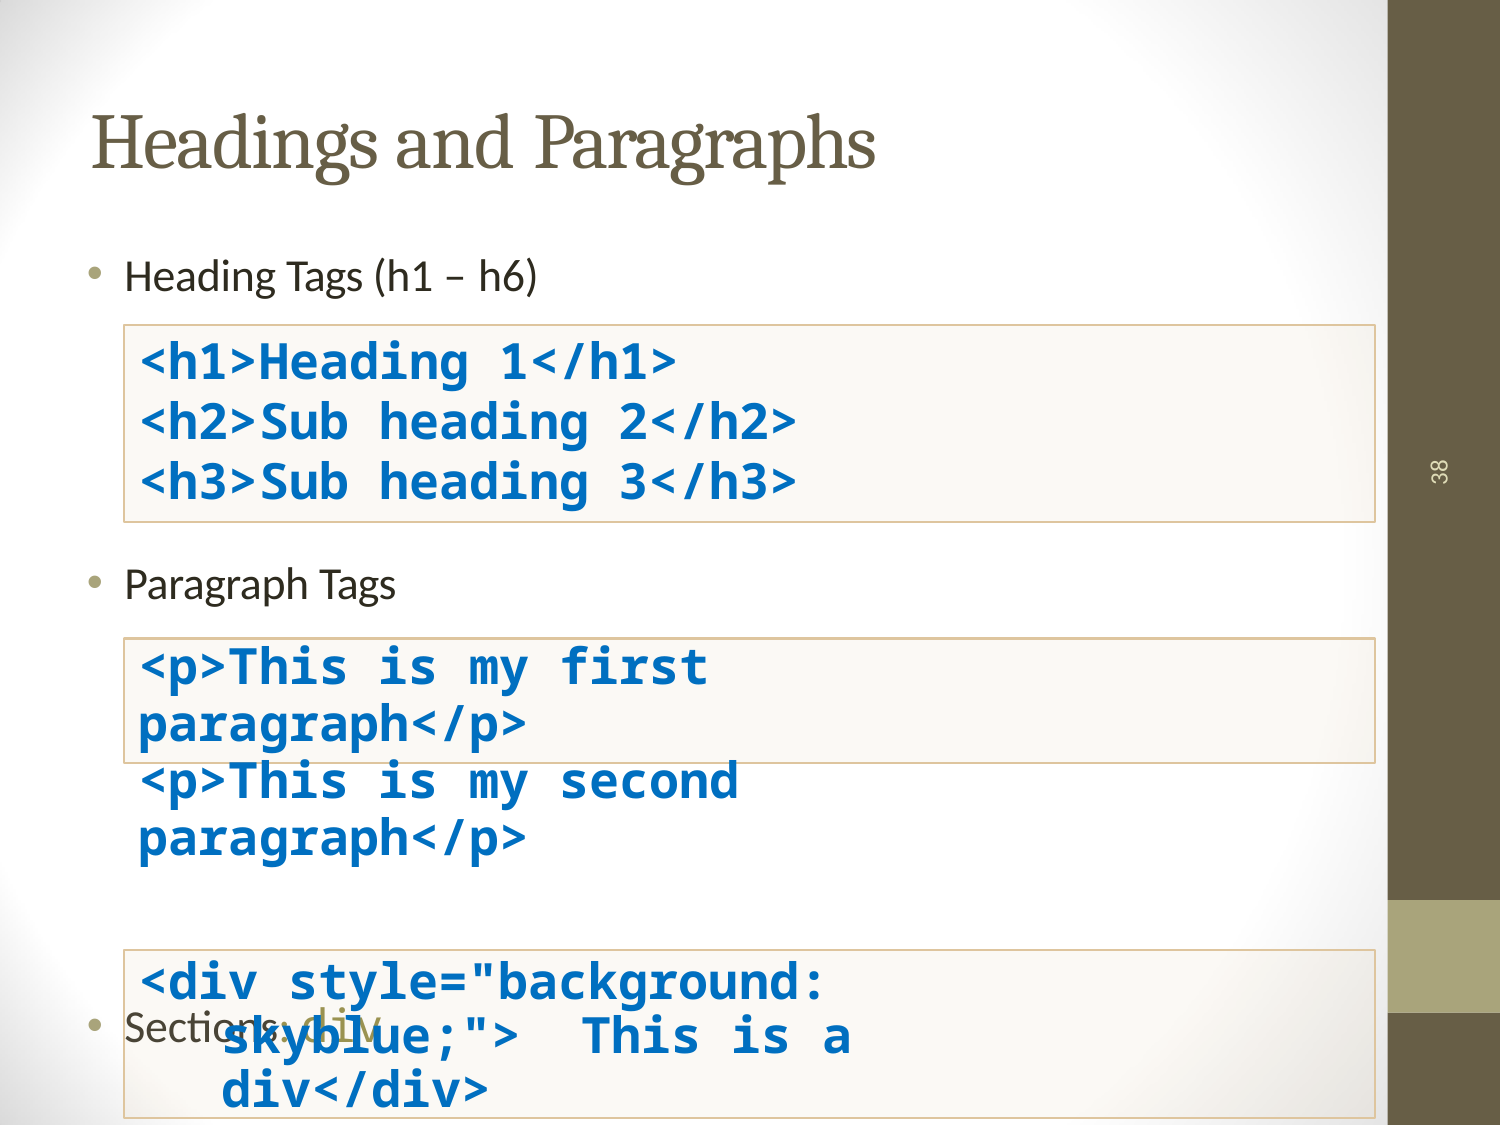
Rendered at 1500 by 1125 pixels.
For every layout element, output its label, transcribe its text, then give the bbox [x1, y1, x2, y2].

text_box Heading Tags (h1 – h6) <h1>Heading 1</h1> <h2>Sub heading 2</h2> <h3>Sub heading 3</h3> Paragraph Tags <p>This is my first paragraph</p> <p>This is my second paragraph</p> Sections: div [84, 217, 1079, 1052]
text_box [122, 323, 1377, 524]
picture [0, 0, 1387, 1125]
title Headings and Paragraphs [87, 86, 907, 217]
text_box 38 [1426, 457, 1456, 488]
text_box <div style="background: skyblue;"> This is a div</div> [123, 950, 1375, 1118]
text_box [122, 637, 1377, 765]
